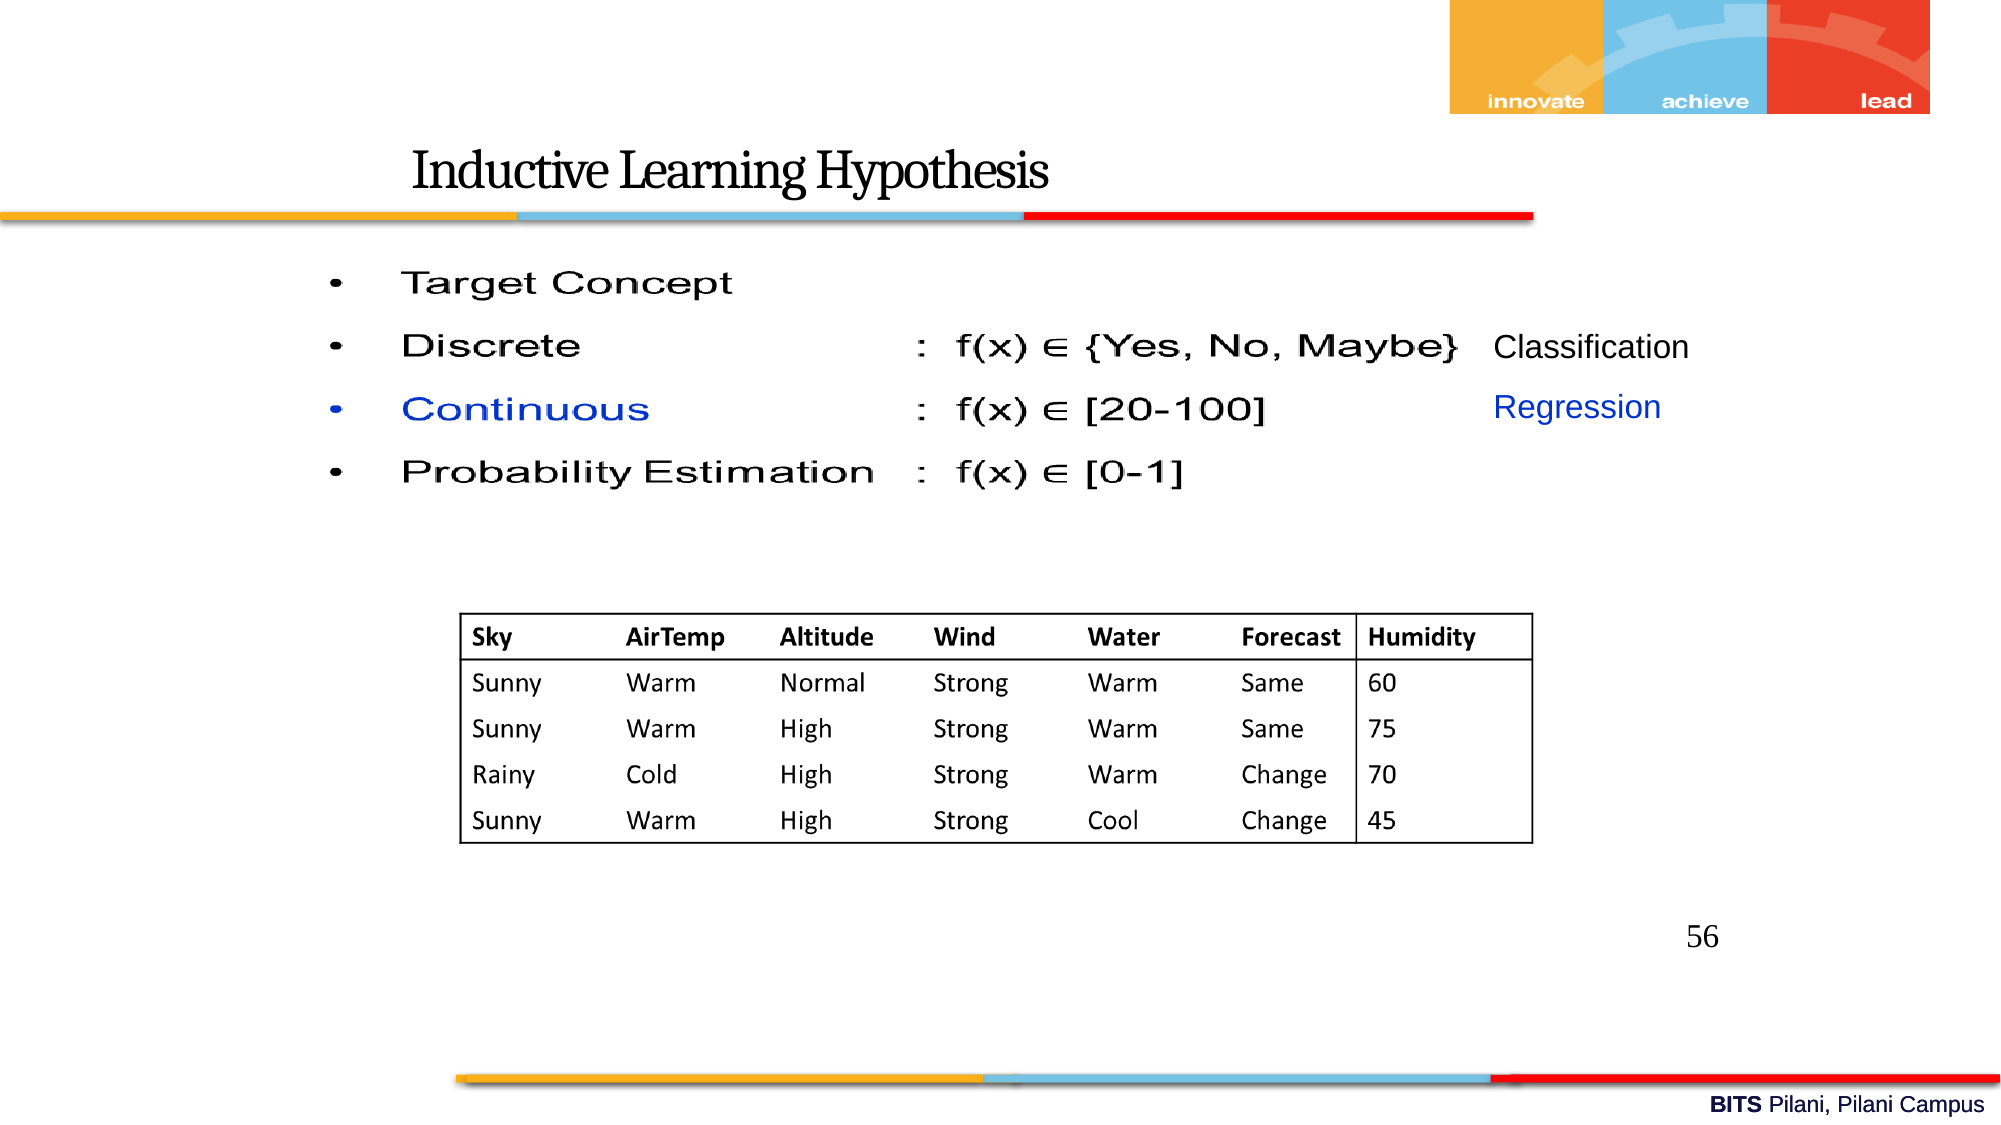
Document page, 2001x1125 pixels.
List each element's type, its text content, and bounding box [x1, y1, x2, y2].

list [300, 245, 1534, 988]
text_box Classification Regression [1482, 299, 1943, 431]
picture [1449, 0, 1930, 114]
slide_number 56 [1674, 908, 1750, 944]
picture [459, 609, 1534, 854]
title Inductive Learning Hypothesis [275, 71, 1174, 272]
